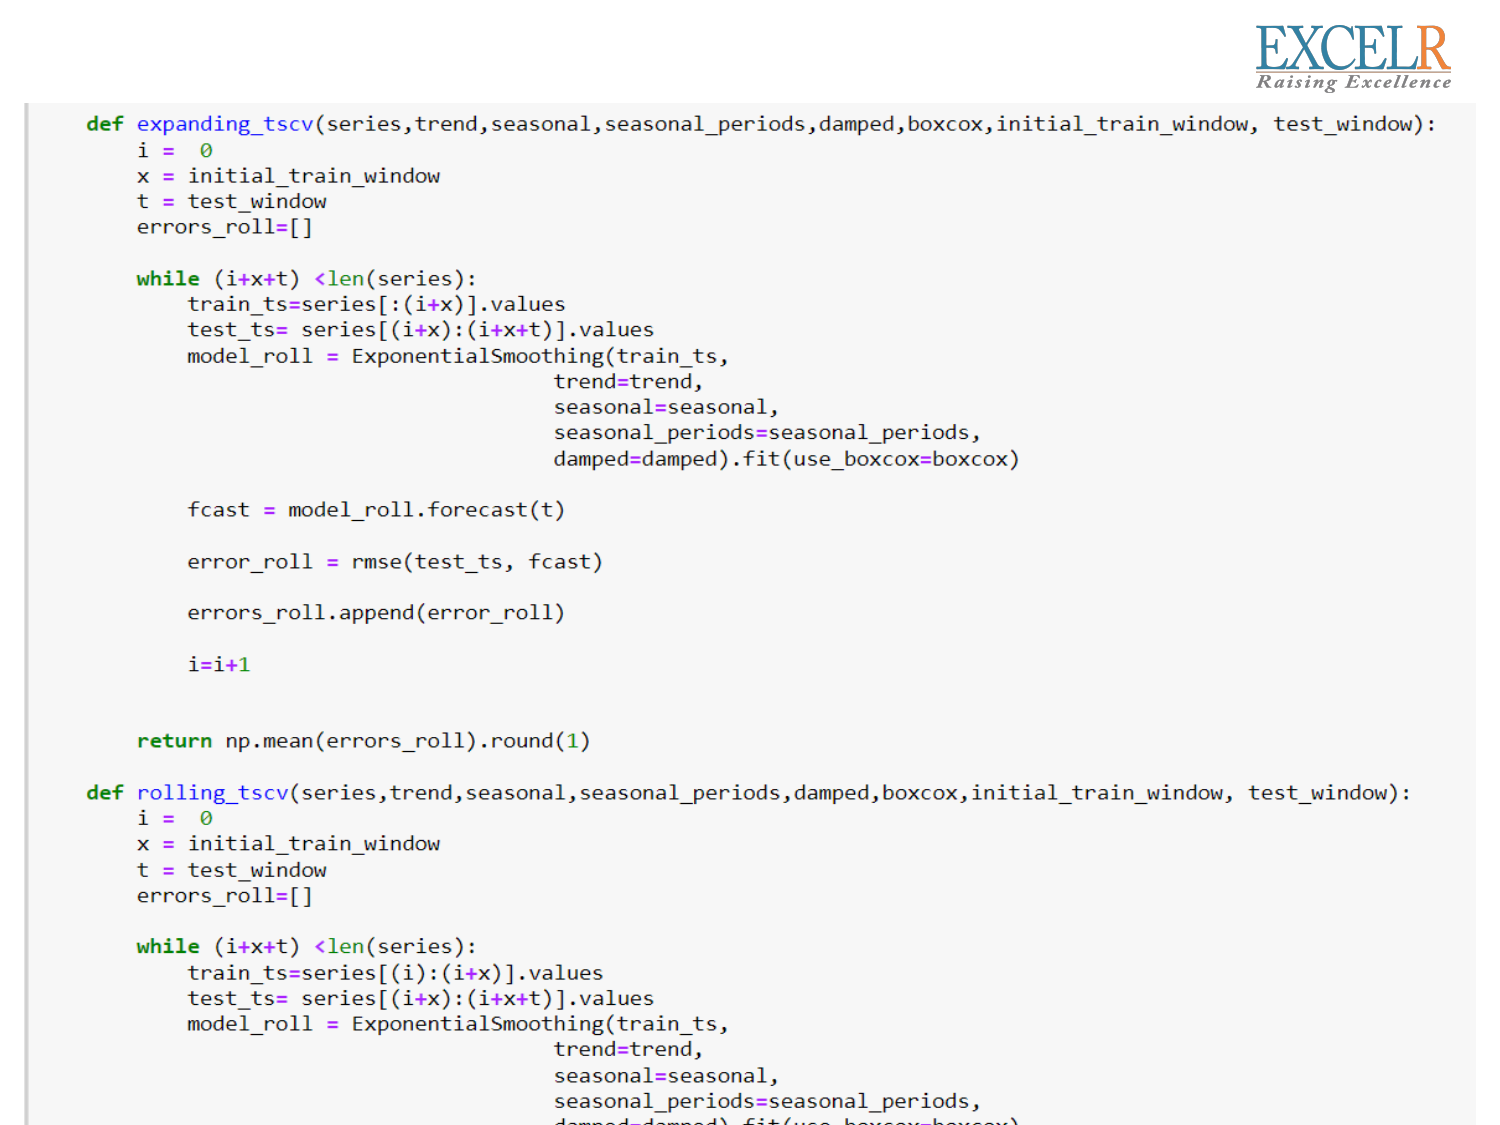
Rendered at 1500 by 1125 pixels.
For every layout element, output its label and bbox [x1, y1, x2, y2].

picture [24, 103, 1476, 1125]
picture [1256, 25, 1452, 94]
